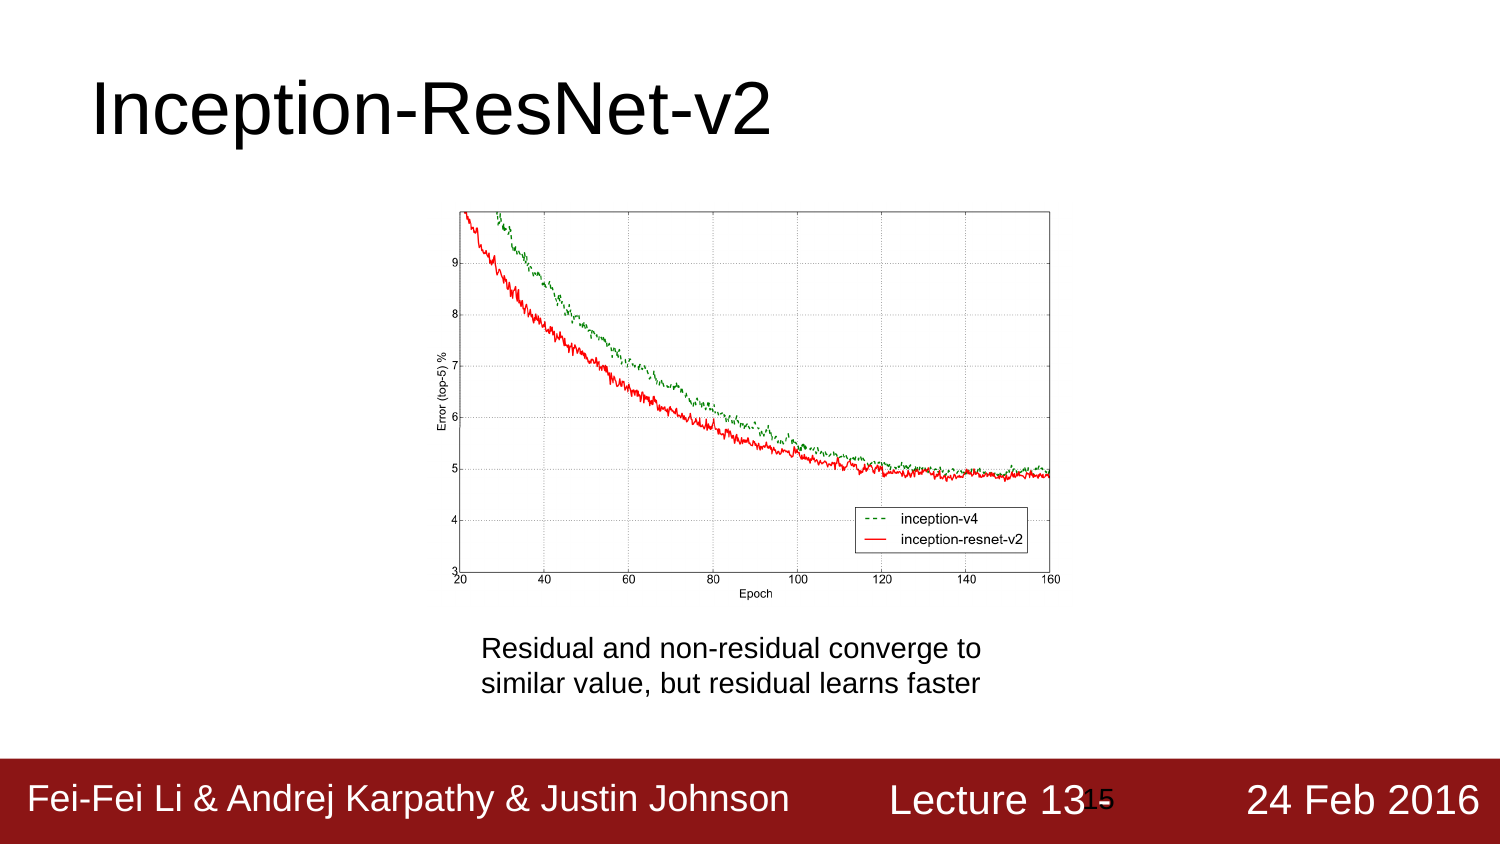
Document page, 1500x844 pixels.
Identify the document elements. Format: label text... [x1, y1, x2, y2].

slide_number ‹#› [1067, 765, 1206, 830]
title Inception-ResNet-v2 [75, 33, 1425, 175]
picture [426, 202, 1074, 607]
text_box Residual and non-residual converge to similar value, but residual learns faster [466, 614, 1059, 695]
